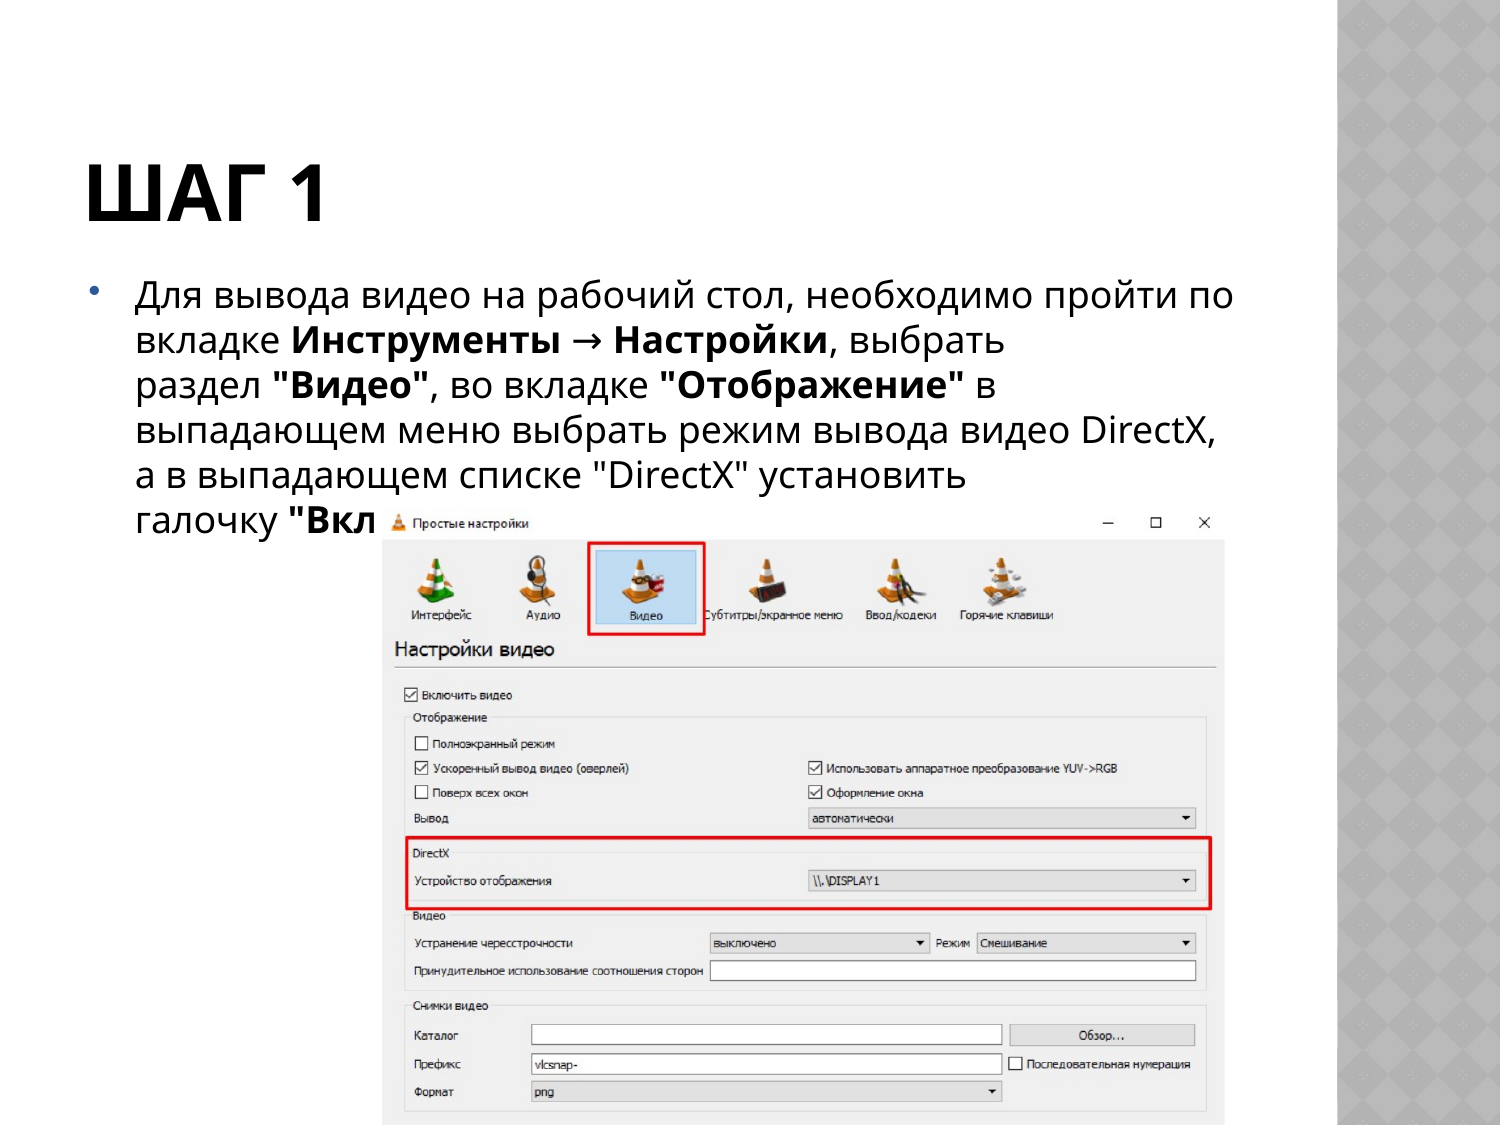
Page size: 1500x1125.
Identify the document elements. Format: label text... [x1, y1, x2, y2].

list Для вывода видео на рабочий стол, необходимо пройти по вкладке Инструменты → Настройки, выбрать раздел "Видео", во вкладке "Отображение" в выпадающем меню выбрать режим вывода видео DirectX, а в выпадающем списке "DirectX" установить галочку "Включить режим обоев". [75, 264, 1263, 1059]
picture [373, 501, 1225, 1125]
title Шаг 1 [75, 49, 1263, 238]
